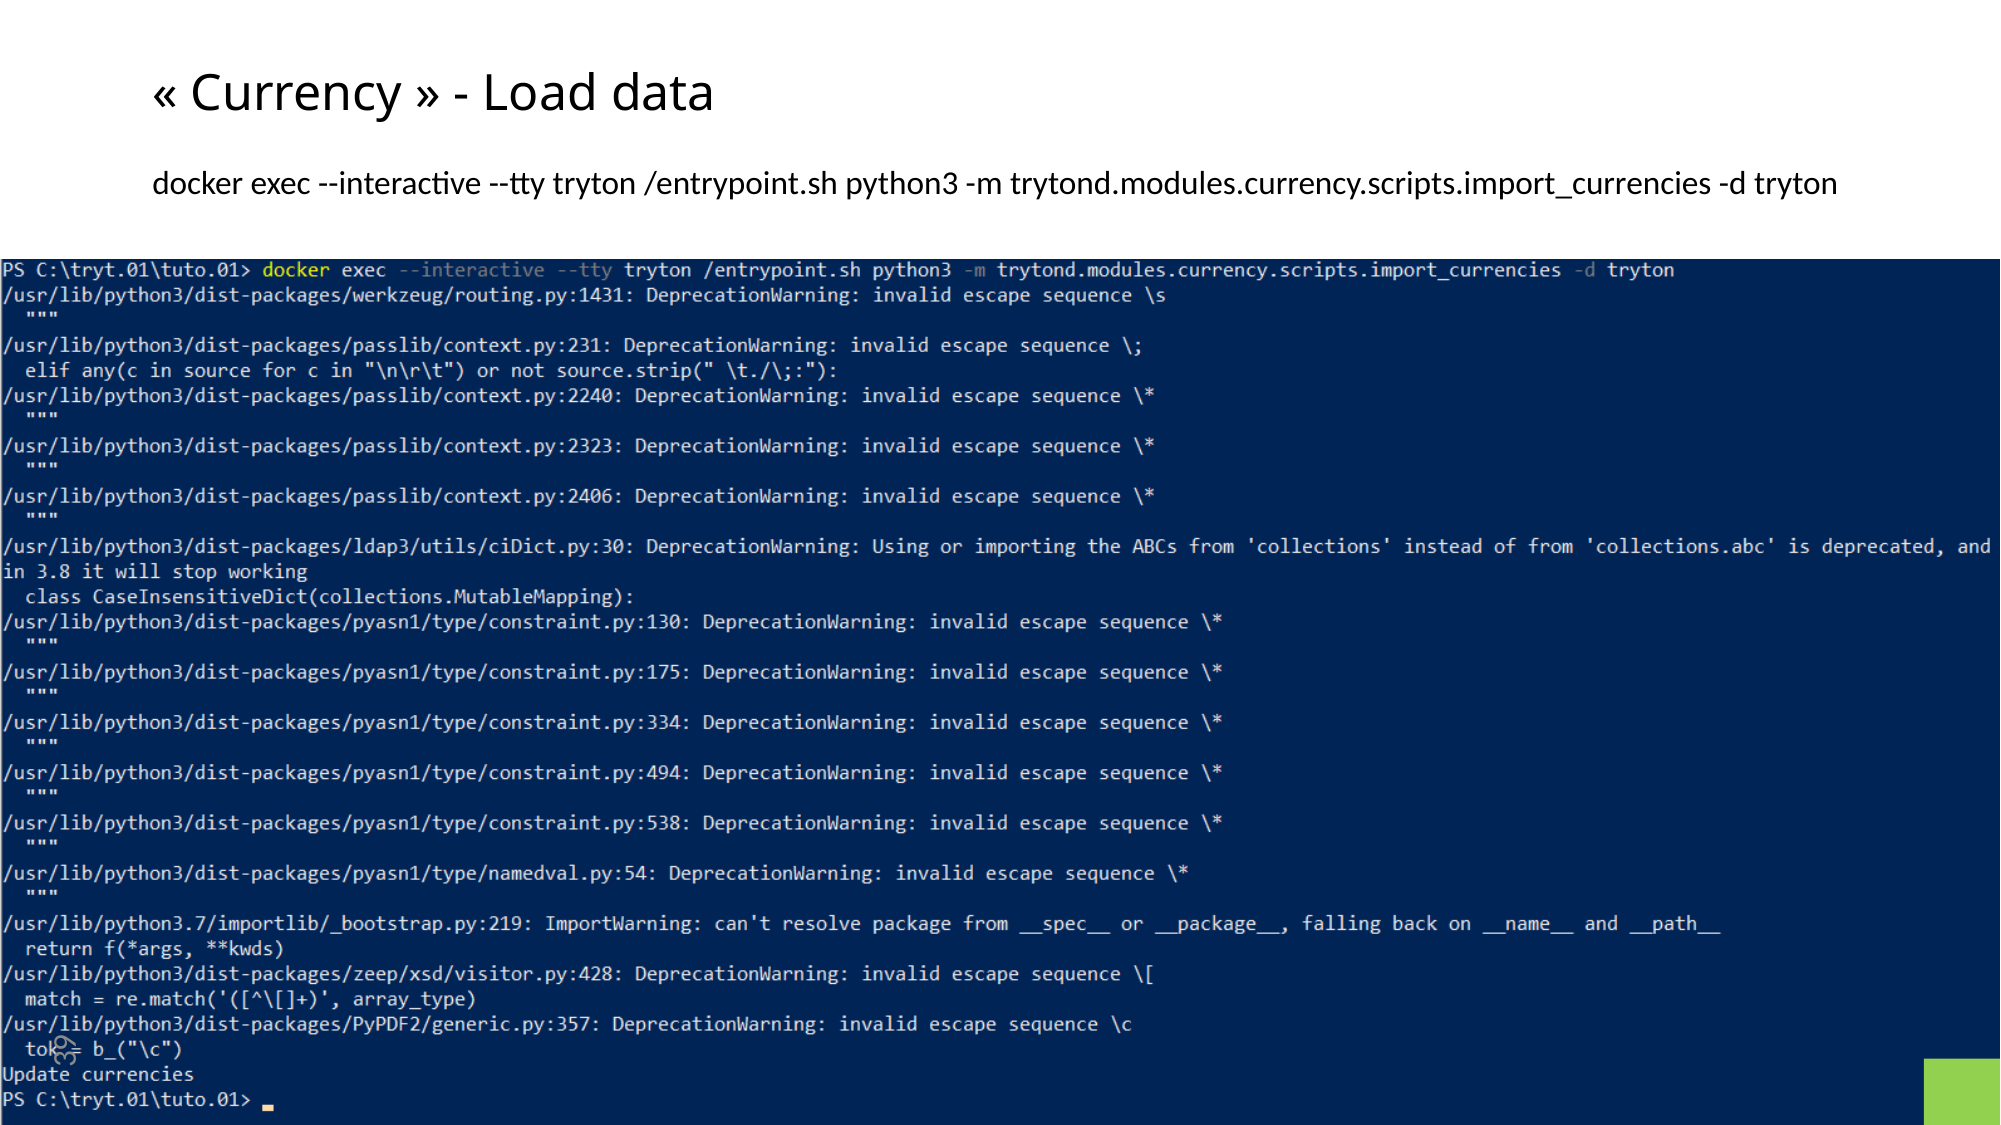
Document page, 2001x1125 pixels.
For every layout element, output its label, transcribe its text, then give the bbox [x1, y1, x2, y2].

text_box docker exec --interactive --tty tryton /entrypoint.sh python3 -m trytond.modules.currency.scripts.import_currencies -d tryton [137, 153, 1961, 209]
title « Currency » - Load data [137, 59, 1863, 136]
picture [0, 259, 2000, 1125]
